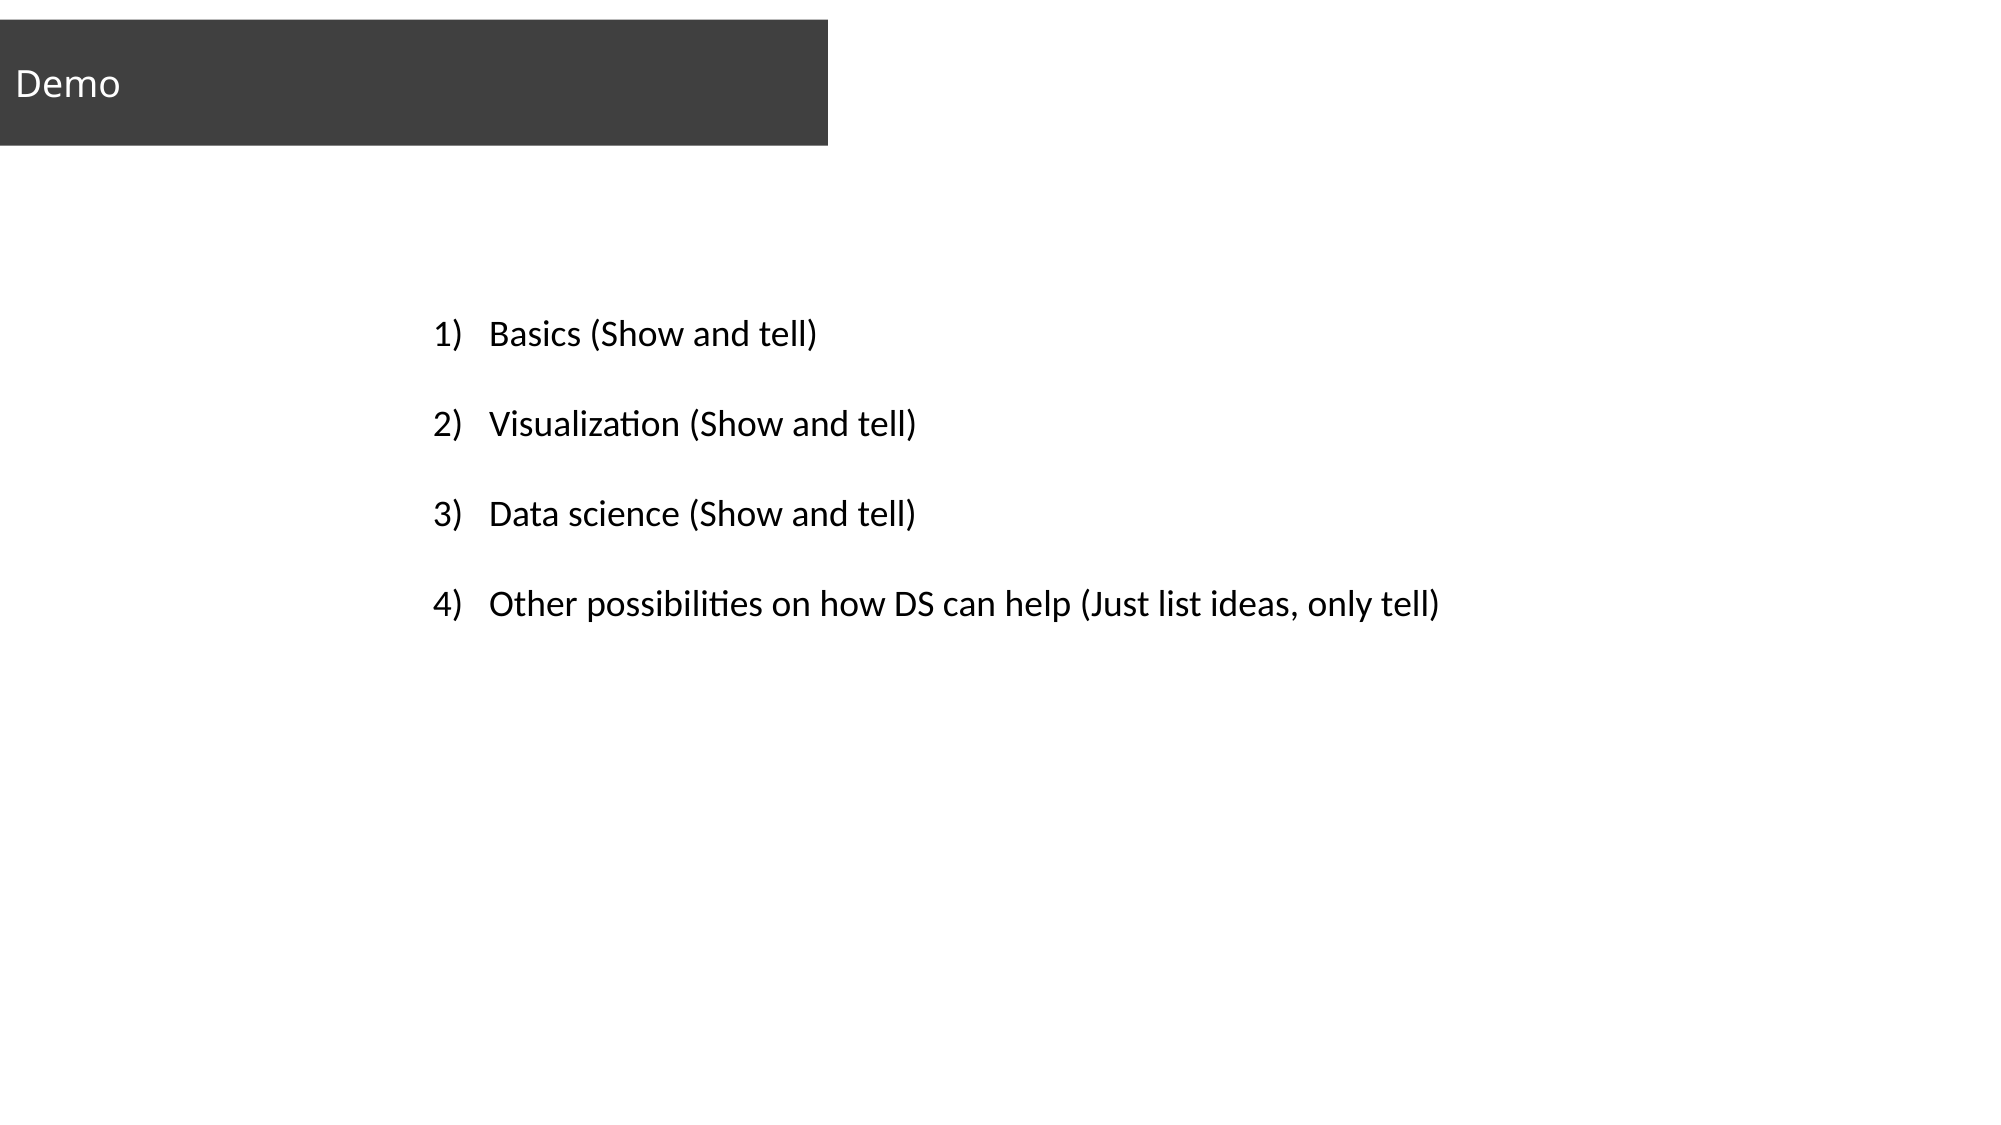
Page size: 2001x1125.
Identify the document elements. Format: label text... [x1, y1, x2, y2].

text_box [0, 19, 829, 146]
text_box Basics (Show and tell) Visualization (Show and tell) Data science (Show and tell) Other possibilities on how DS can help (Just list ideas, only tell) [418, 301, 1563, 632]
